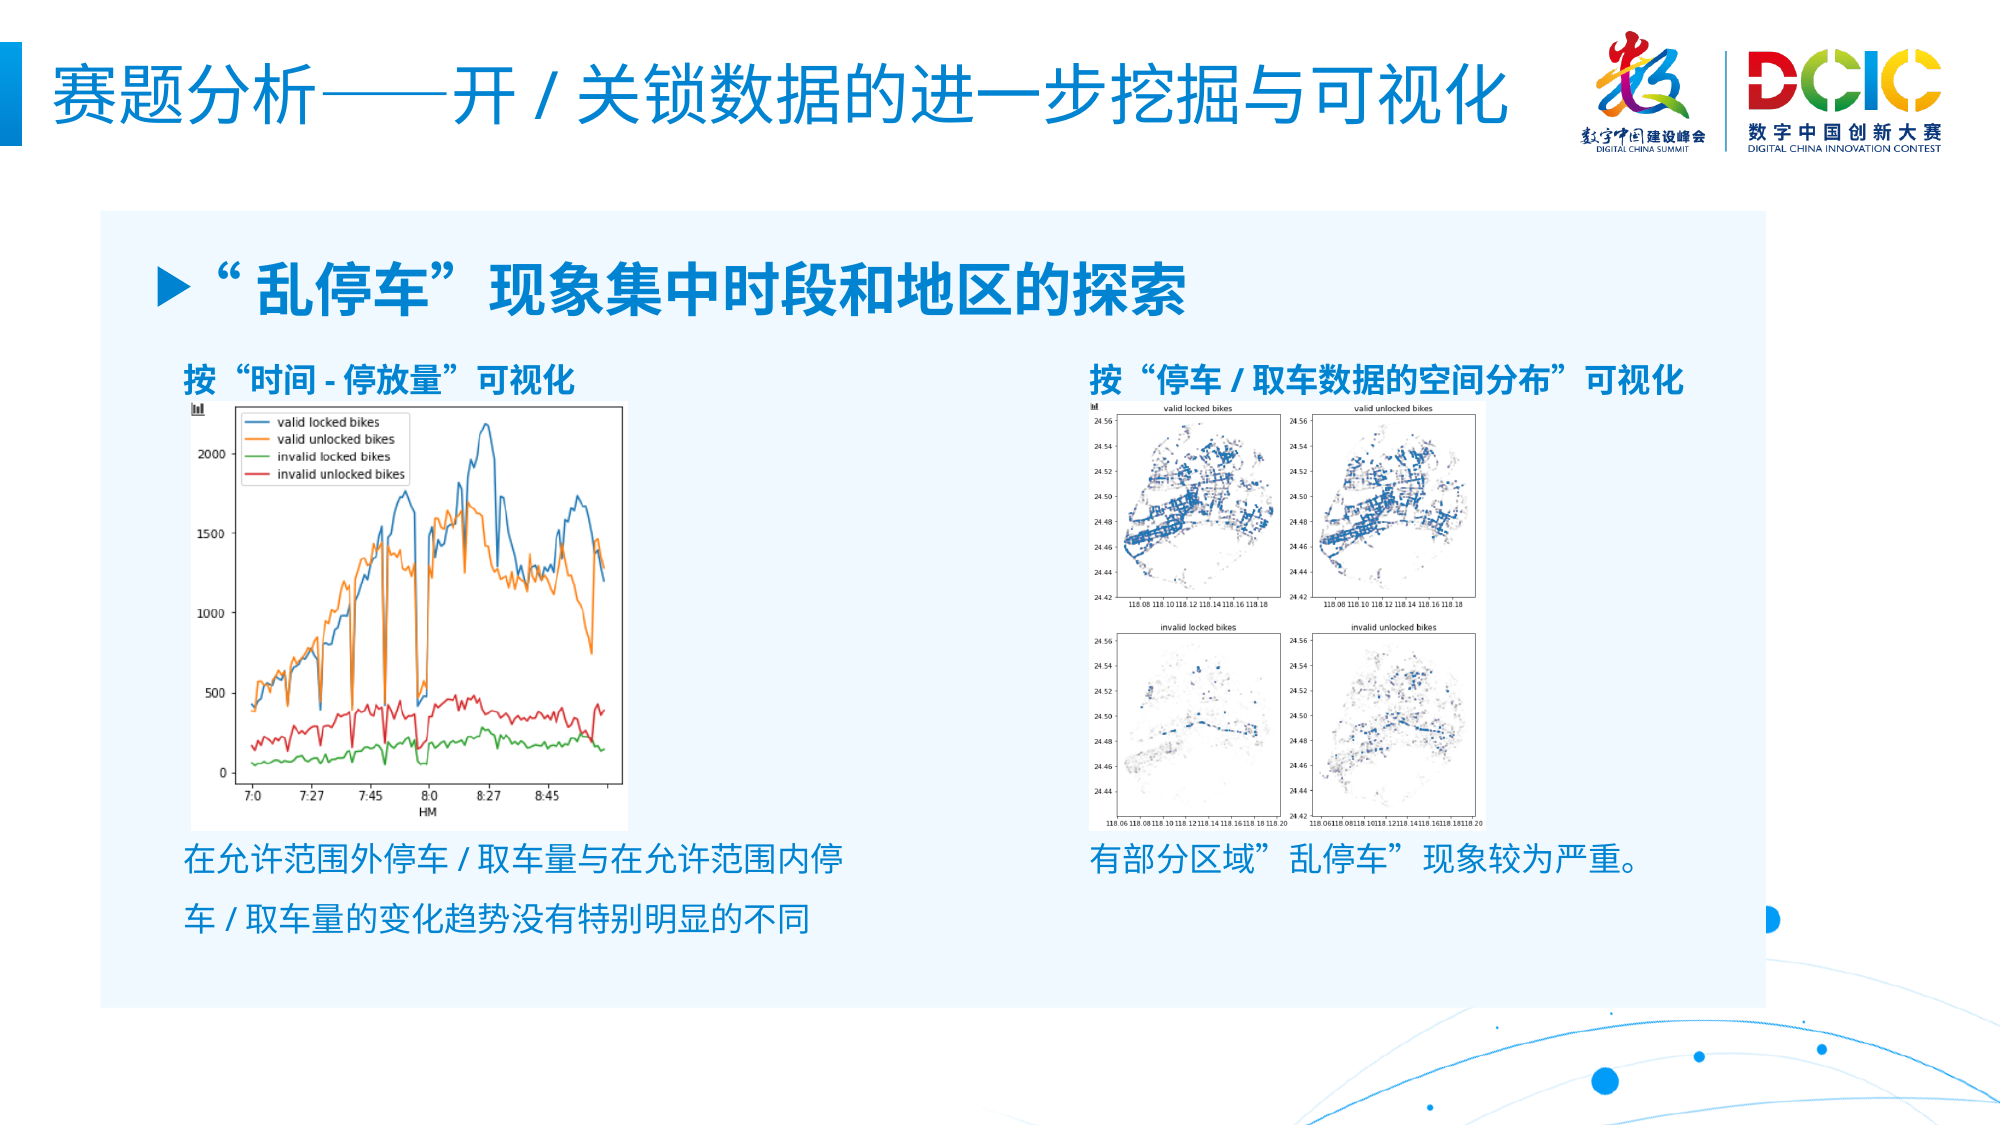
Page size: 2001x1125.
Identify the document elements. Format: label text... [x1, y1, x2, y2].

text_box 赛题分析——开/关锁数据的进一步挖掘与可视化 [36, 45, 1539, 141]
picture [1580, 31, 1941, 152]
picture [1089, 401, 1486, 831]
picture [936, 904, 2000, 1125]
text_box [100, 210, 1767, 1009]
picture [190, 401, 628, 831]
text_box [157, 210, 1733, 332]
text_box 按“时间-停放量”可视化 在允许范围外停车/取车量与在允许范围内停车/取车量的变化趋势没有特别明显的不同 [169, 332, 913, 946]
text_box 按“停车/取车数据的空间分布”可视化 有部分区域”乱停车”现象较为严重。 [1074, 331, 1880, 886]
text_box [0, 42, 23, 146]
